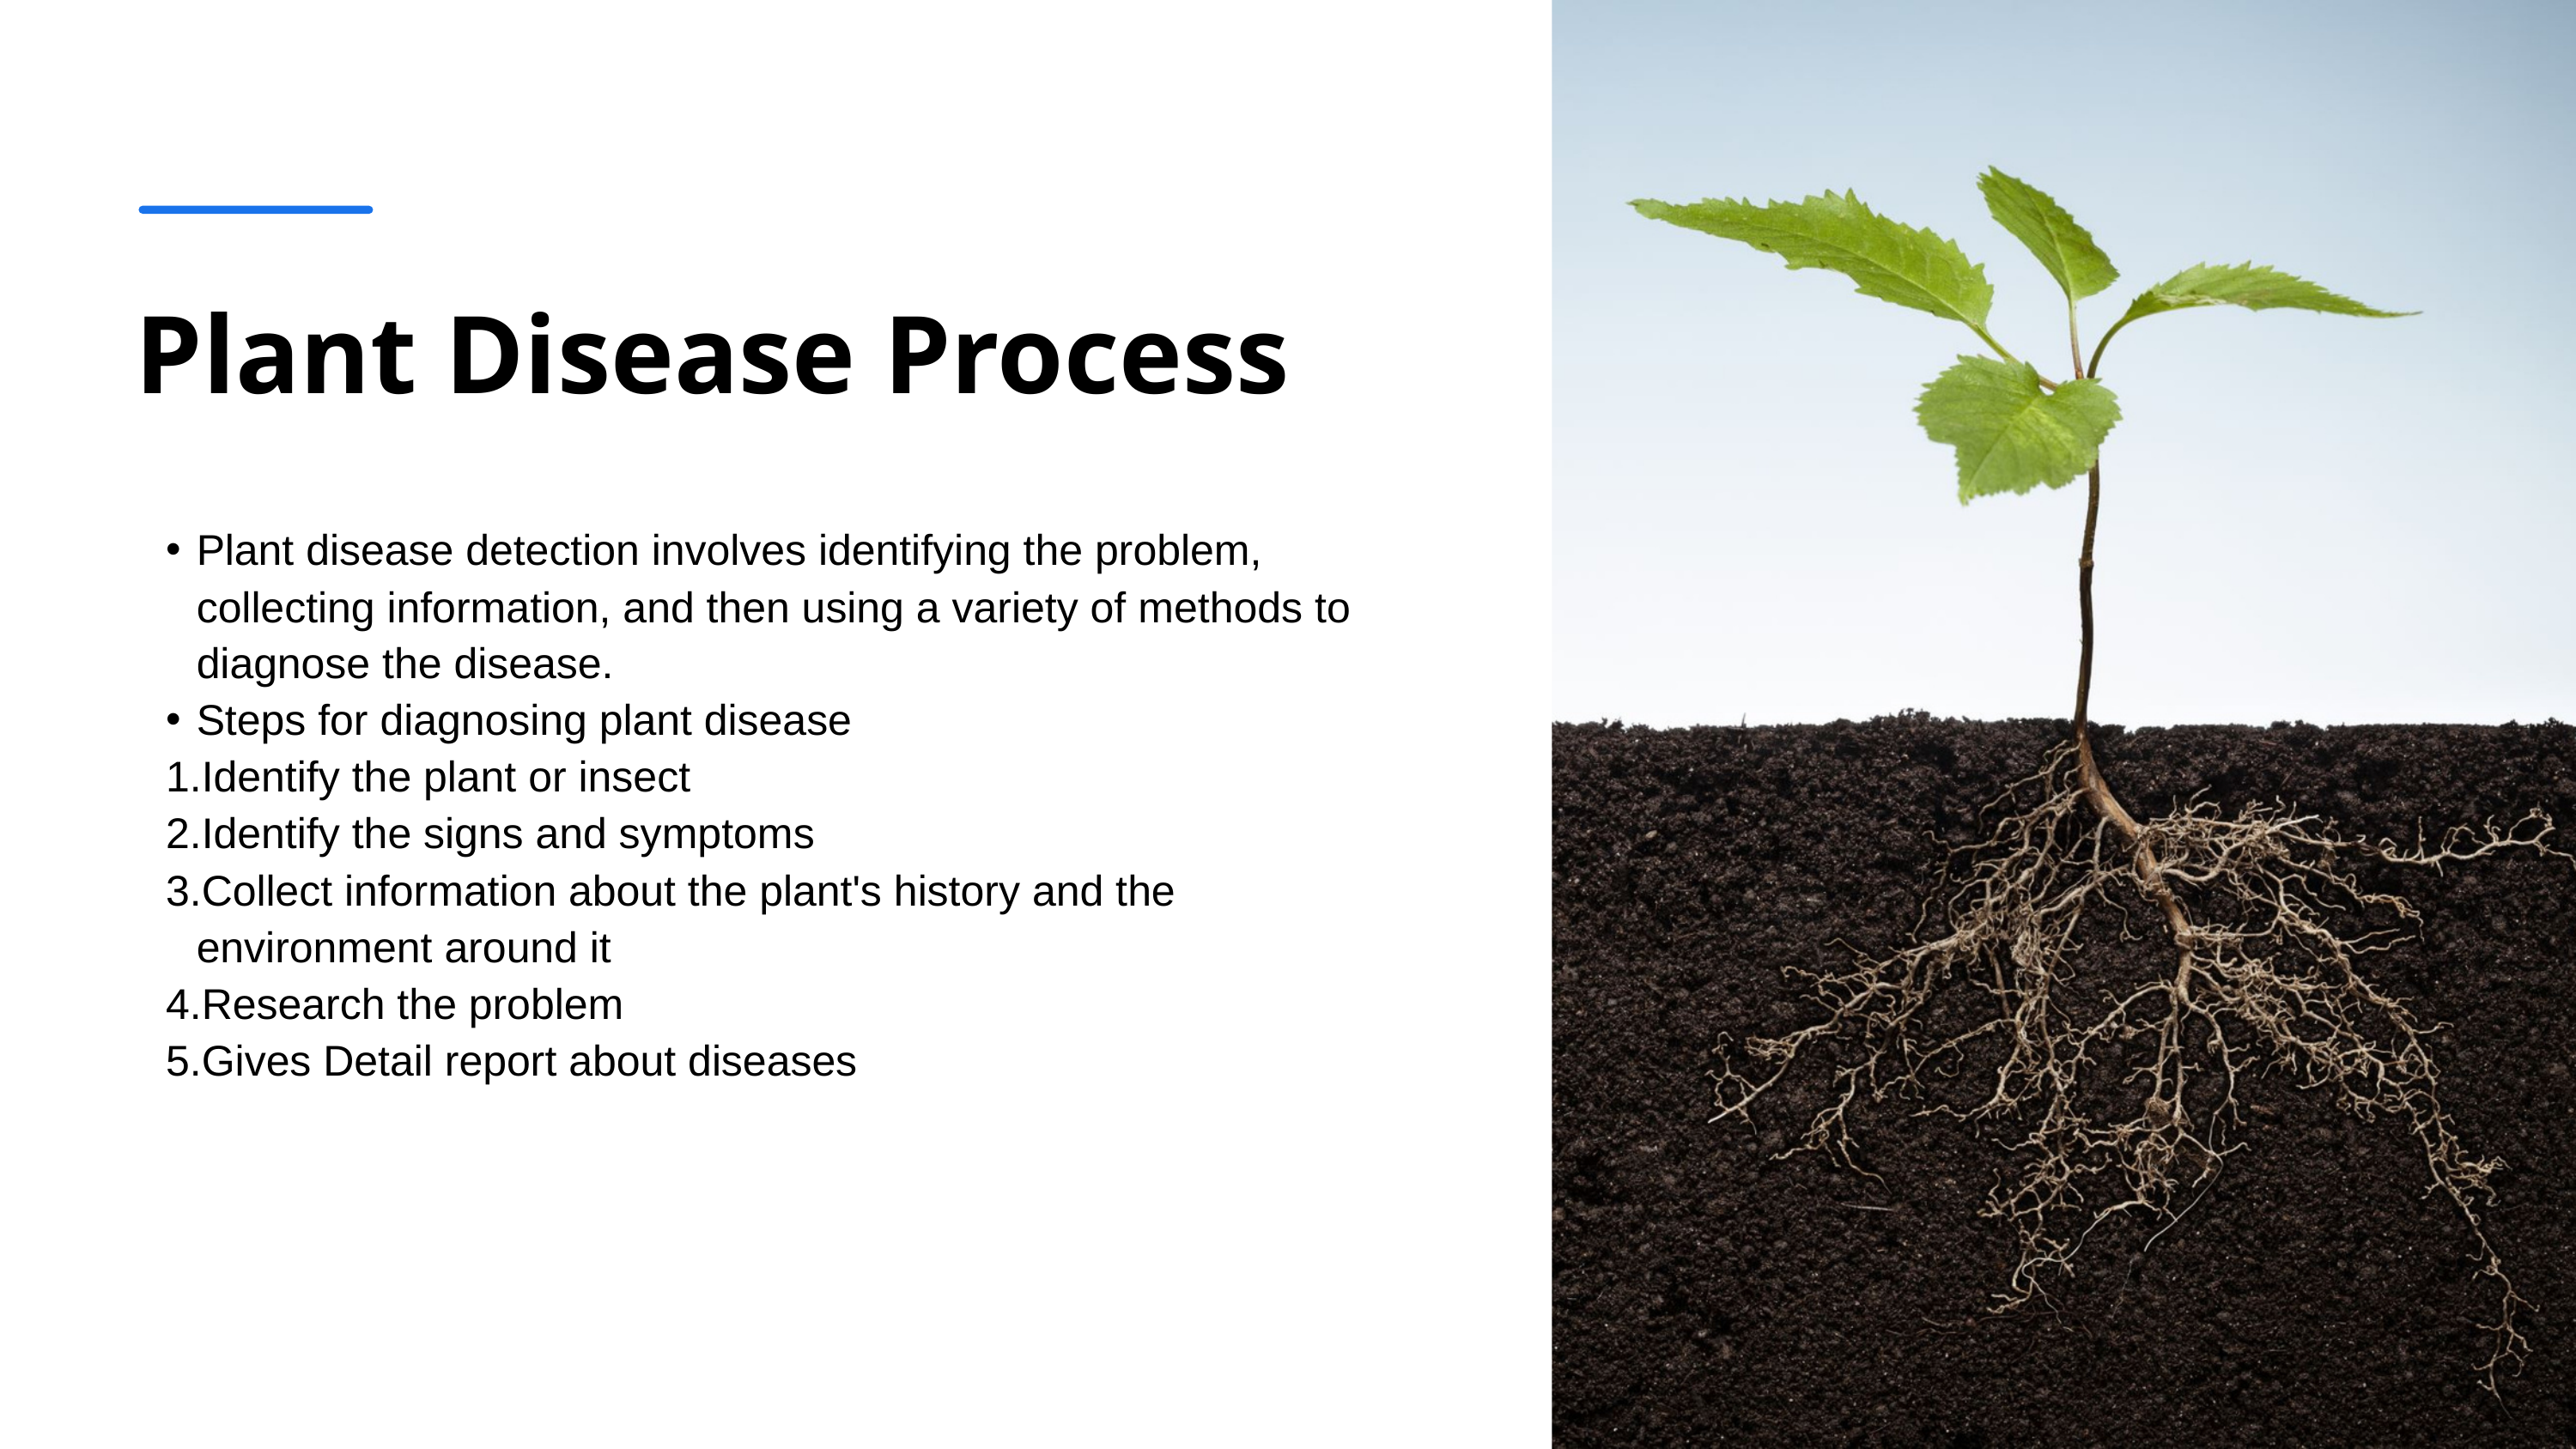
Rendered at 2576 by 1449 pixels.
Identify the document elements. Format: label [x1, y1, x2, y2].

text_box [135, 521, 1372, 1400]
text_box [135, 289, 1372, 521]
text_box [1552, 0, 2576, 1449]
